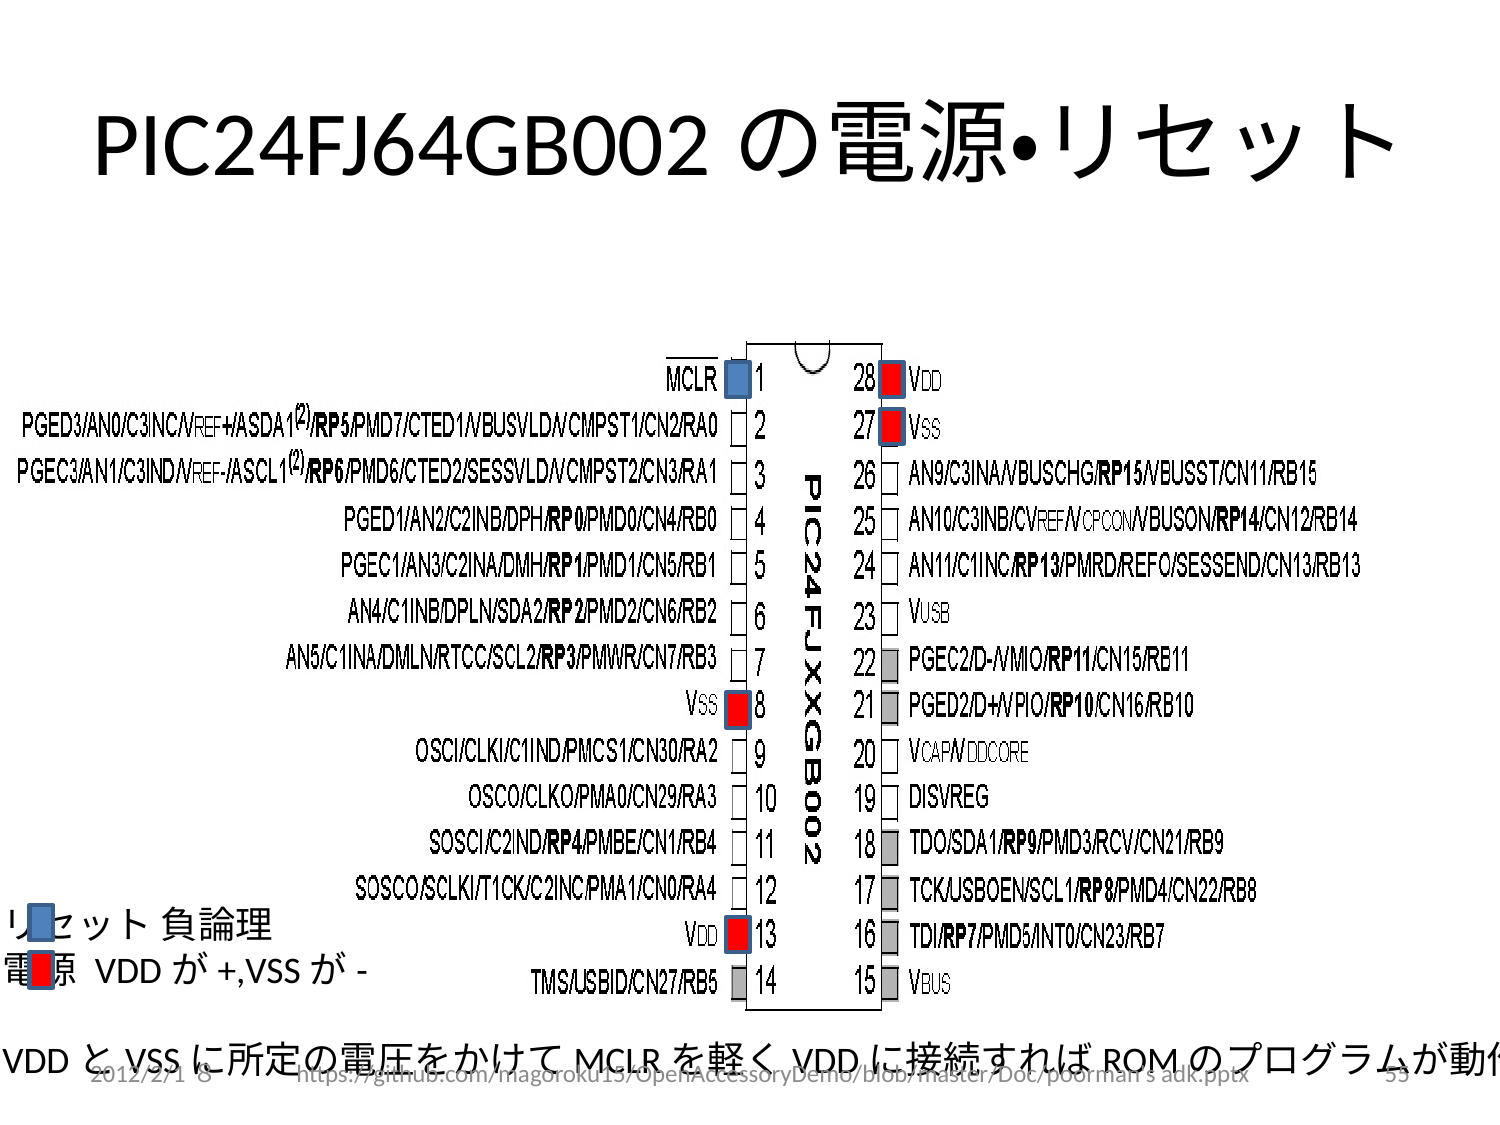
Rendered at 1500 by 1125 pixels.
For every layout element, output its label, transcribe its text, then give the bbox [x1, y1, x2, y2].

picture [4, 231, 1389, 1095]
text_box リセット 負論理 電源 VDDが+,VSSが- VDDとVSSに所定の電圧をかけてMCLRを軽くVDDに接続すればROMのプログラムが動作 [1392, 893, 1500, 1088]
title PIC24FJ64GB002の電源・リセット [75, 45, 1425, 233]
slide_number 55 [1387, 1042, 1425, 1103]
